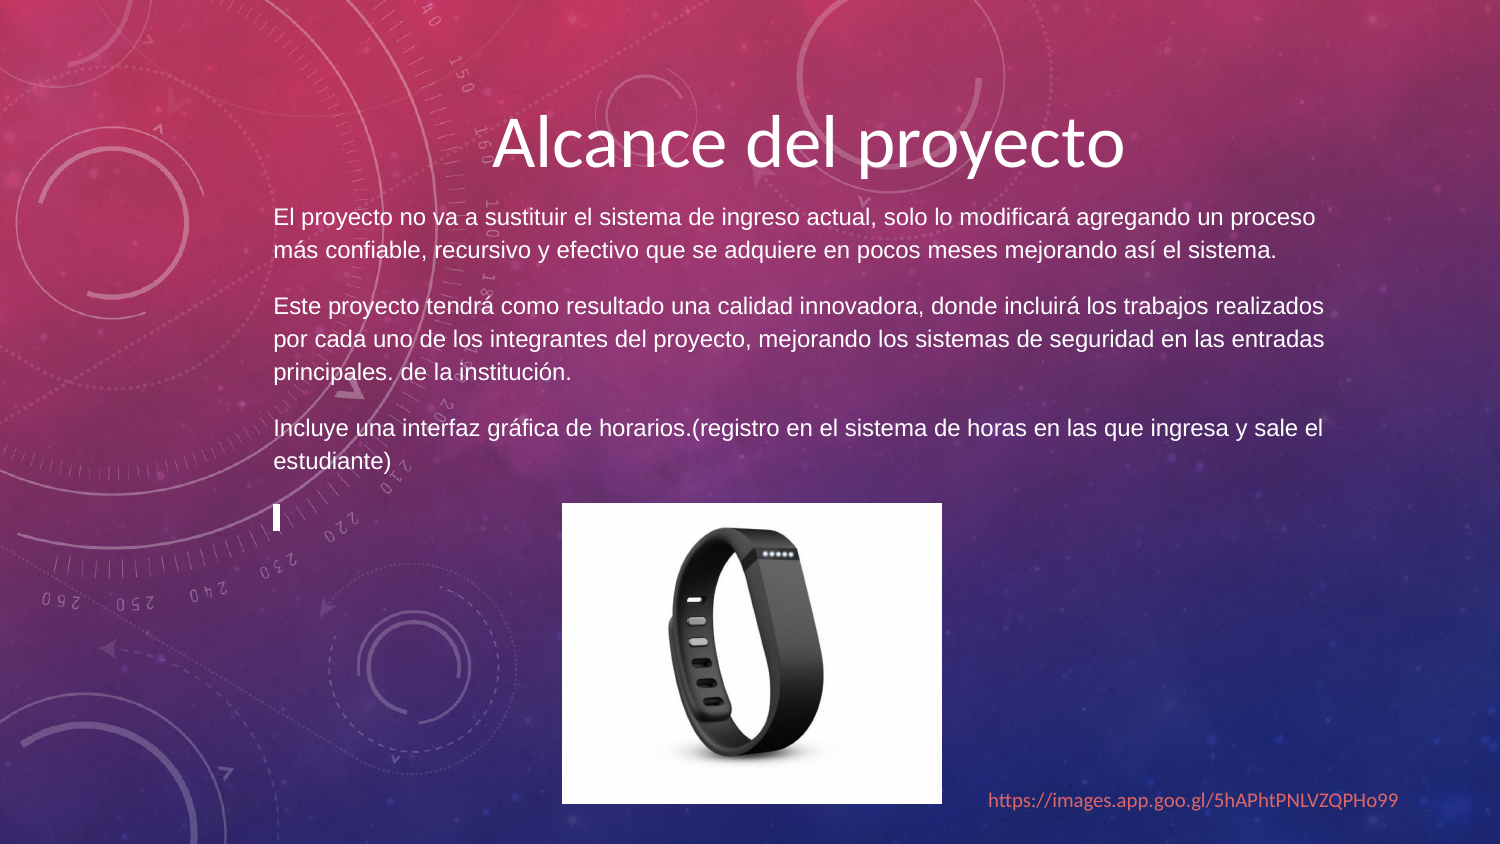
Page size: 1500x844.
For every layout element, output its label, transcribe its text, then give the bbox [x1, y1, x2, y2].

title Alcance del proyecto [262, 62, 1373, 189]
text_box https://images.app.goo.gl/5hAPhtPNLVZQPHo99 [973, 771, 1499, 840]
picture [0, 0, 1500, 844]
subtitle El proyecto no va a sustituir el sistema de ingreso actual, solo lo modificará agregando un proceso más confiable, recursivo y efectivo que se adquiere en pocos meses mejorando así el sistema. Este proyecto tendrá como resultado una calidad innovadora, donde incluirá los trabajos realizados por cada uno de los integrantes del proyecto, mejorando los sistemas de seguridad en las entradas principales. de la institución. Incluye una interfaz gráfica de horarios.(registro en el sistema de horas en las que ingresa y sale el estudiante) [262, 191, 1373, 485]
